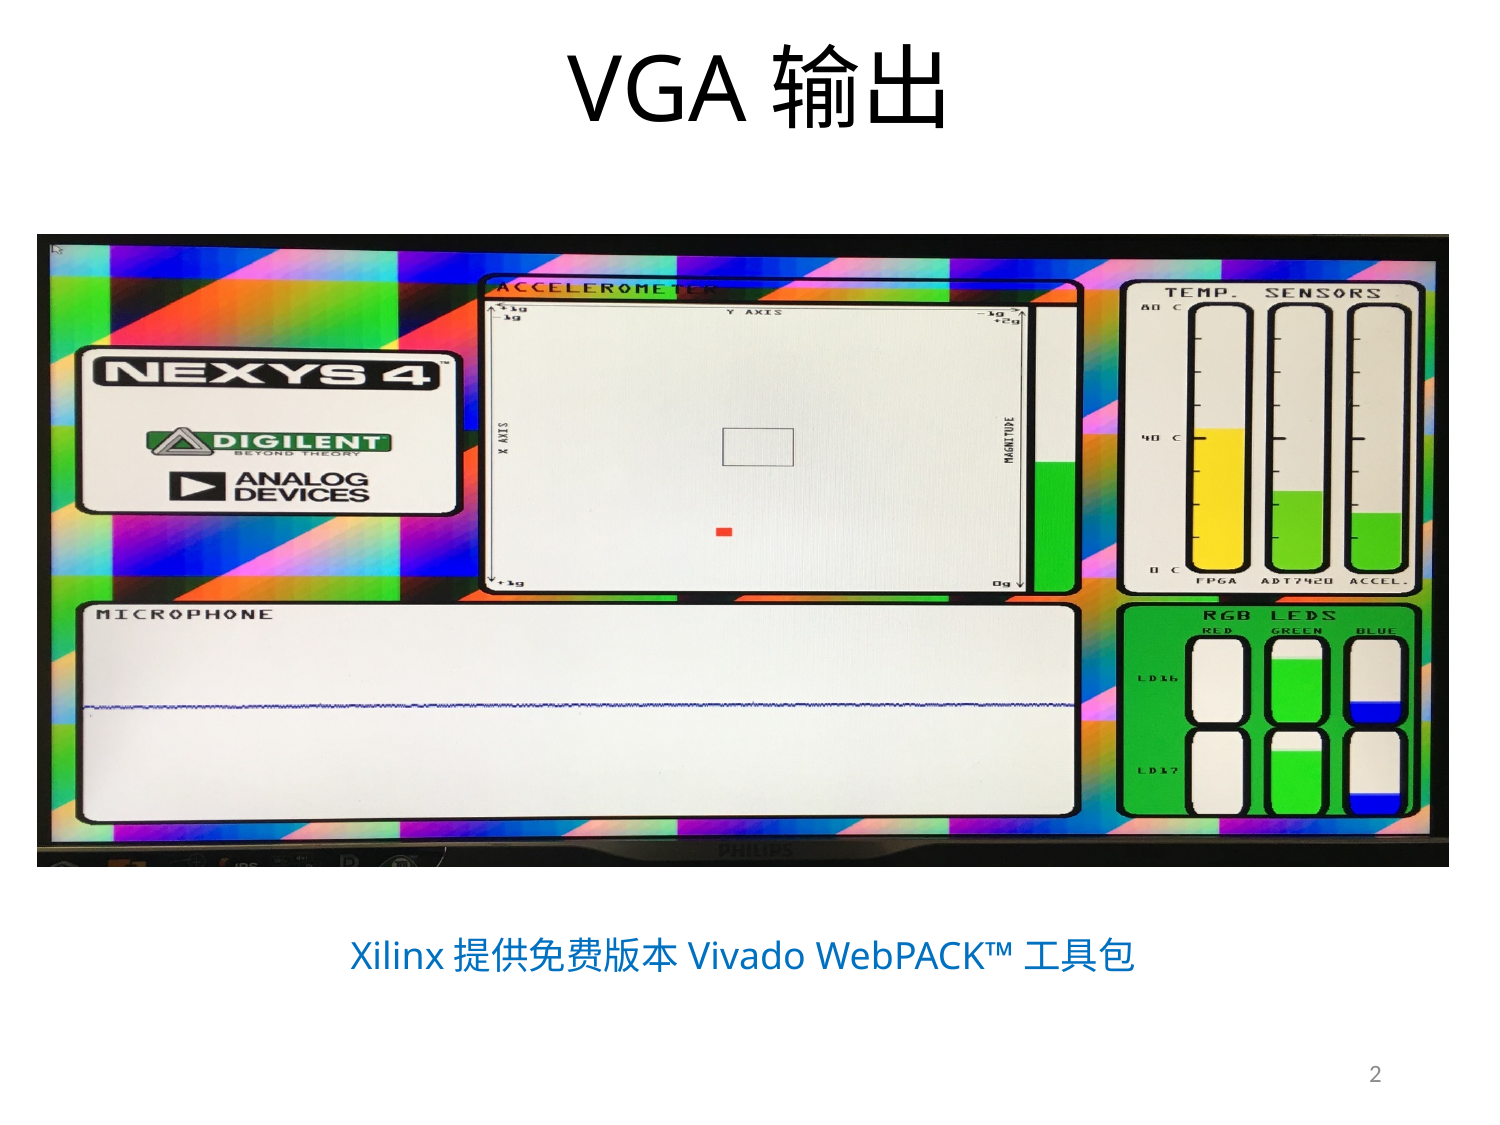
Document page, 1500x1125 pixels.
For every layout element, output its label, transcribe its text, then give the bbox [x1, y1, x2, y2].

slide_number 2 [1059, 1042, 1397, 1103]
picture [37, 234, 1449, 867]
text_box Xilinx提供免费版本Vivado WebPACK™工具包 [335, 924, 1151, 984]
title VGA输出 [113, 23, 1408, 161]
